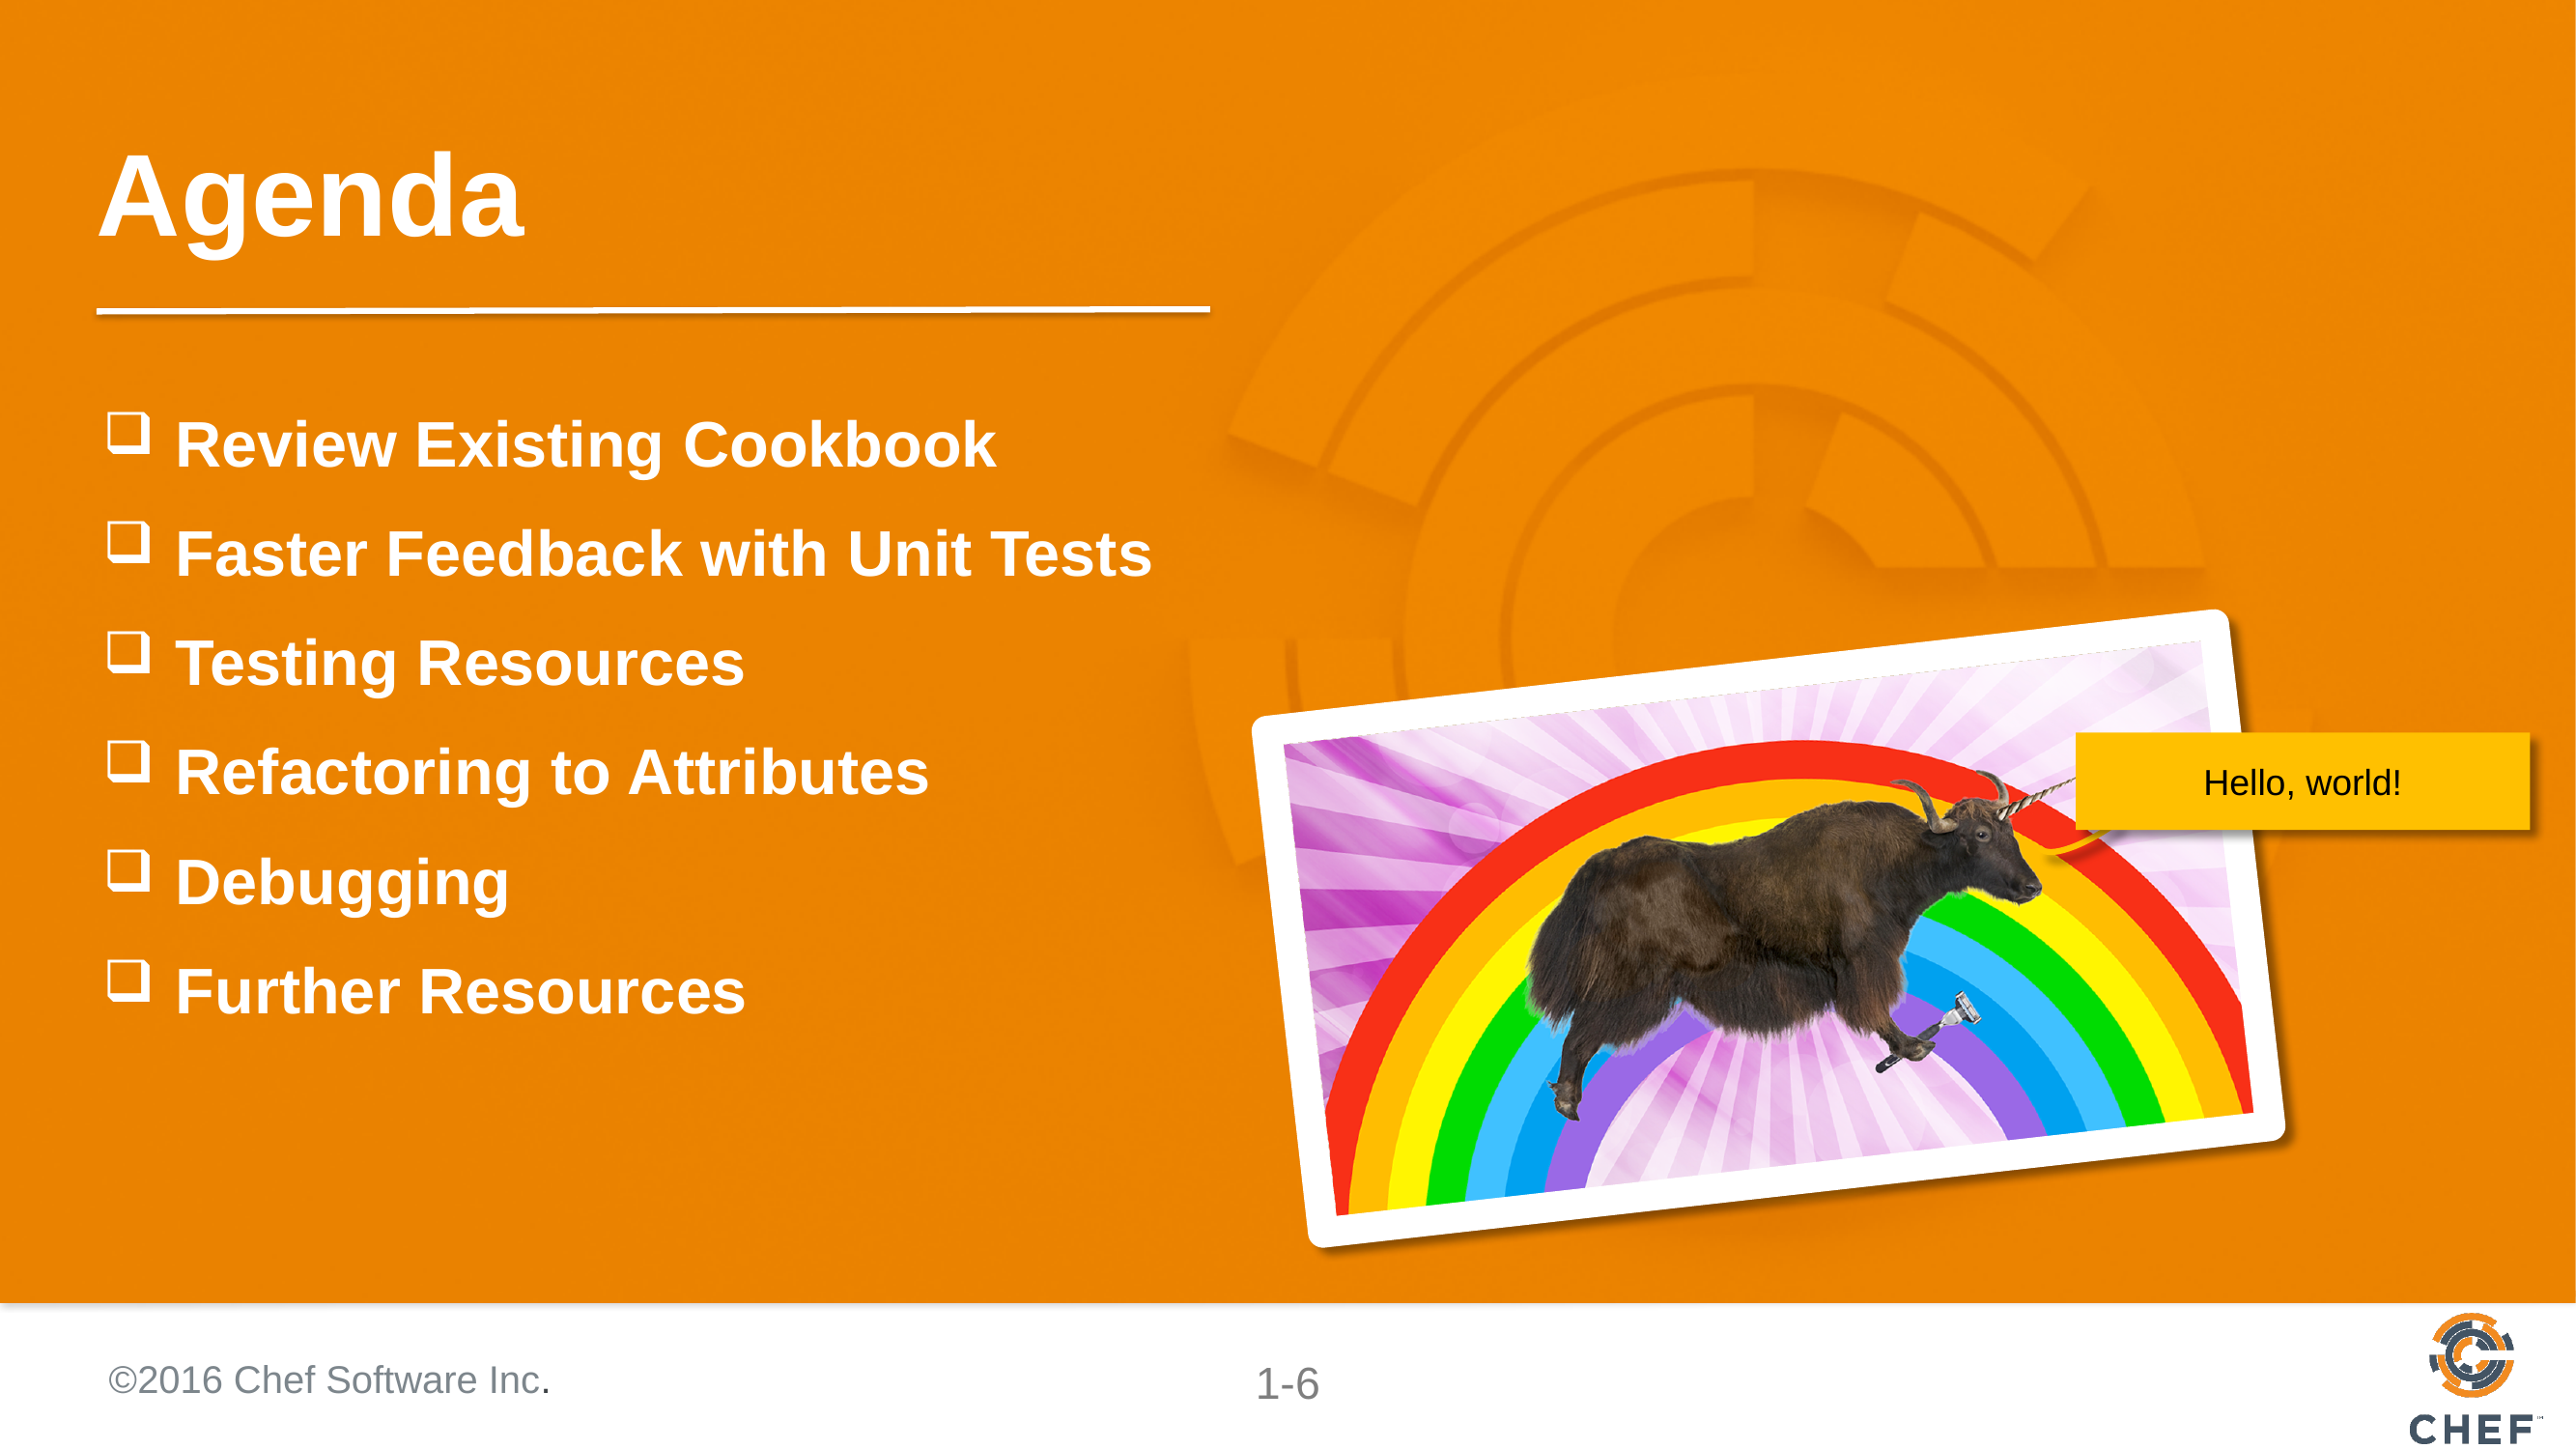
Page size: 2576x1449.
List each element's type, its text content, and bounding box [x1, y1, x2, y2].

picture [0, 0, 2576, 1449]
text_box Hello, world! [2235, 732, 2531, 831]
title Agenda [96, 135, 1210, 268]
list Review Existing Cookbook Faster Feedback with Unit Tests Testing Resources Refactoring to Attributes Debugging Further Resources [102, 402, 1210, 1142]
